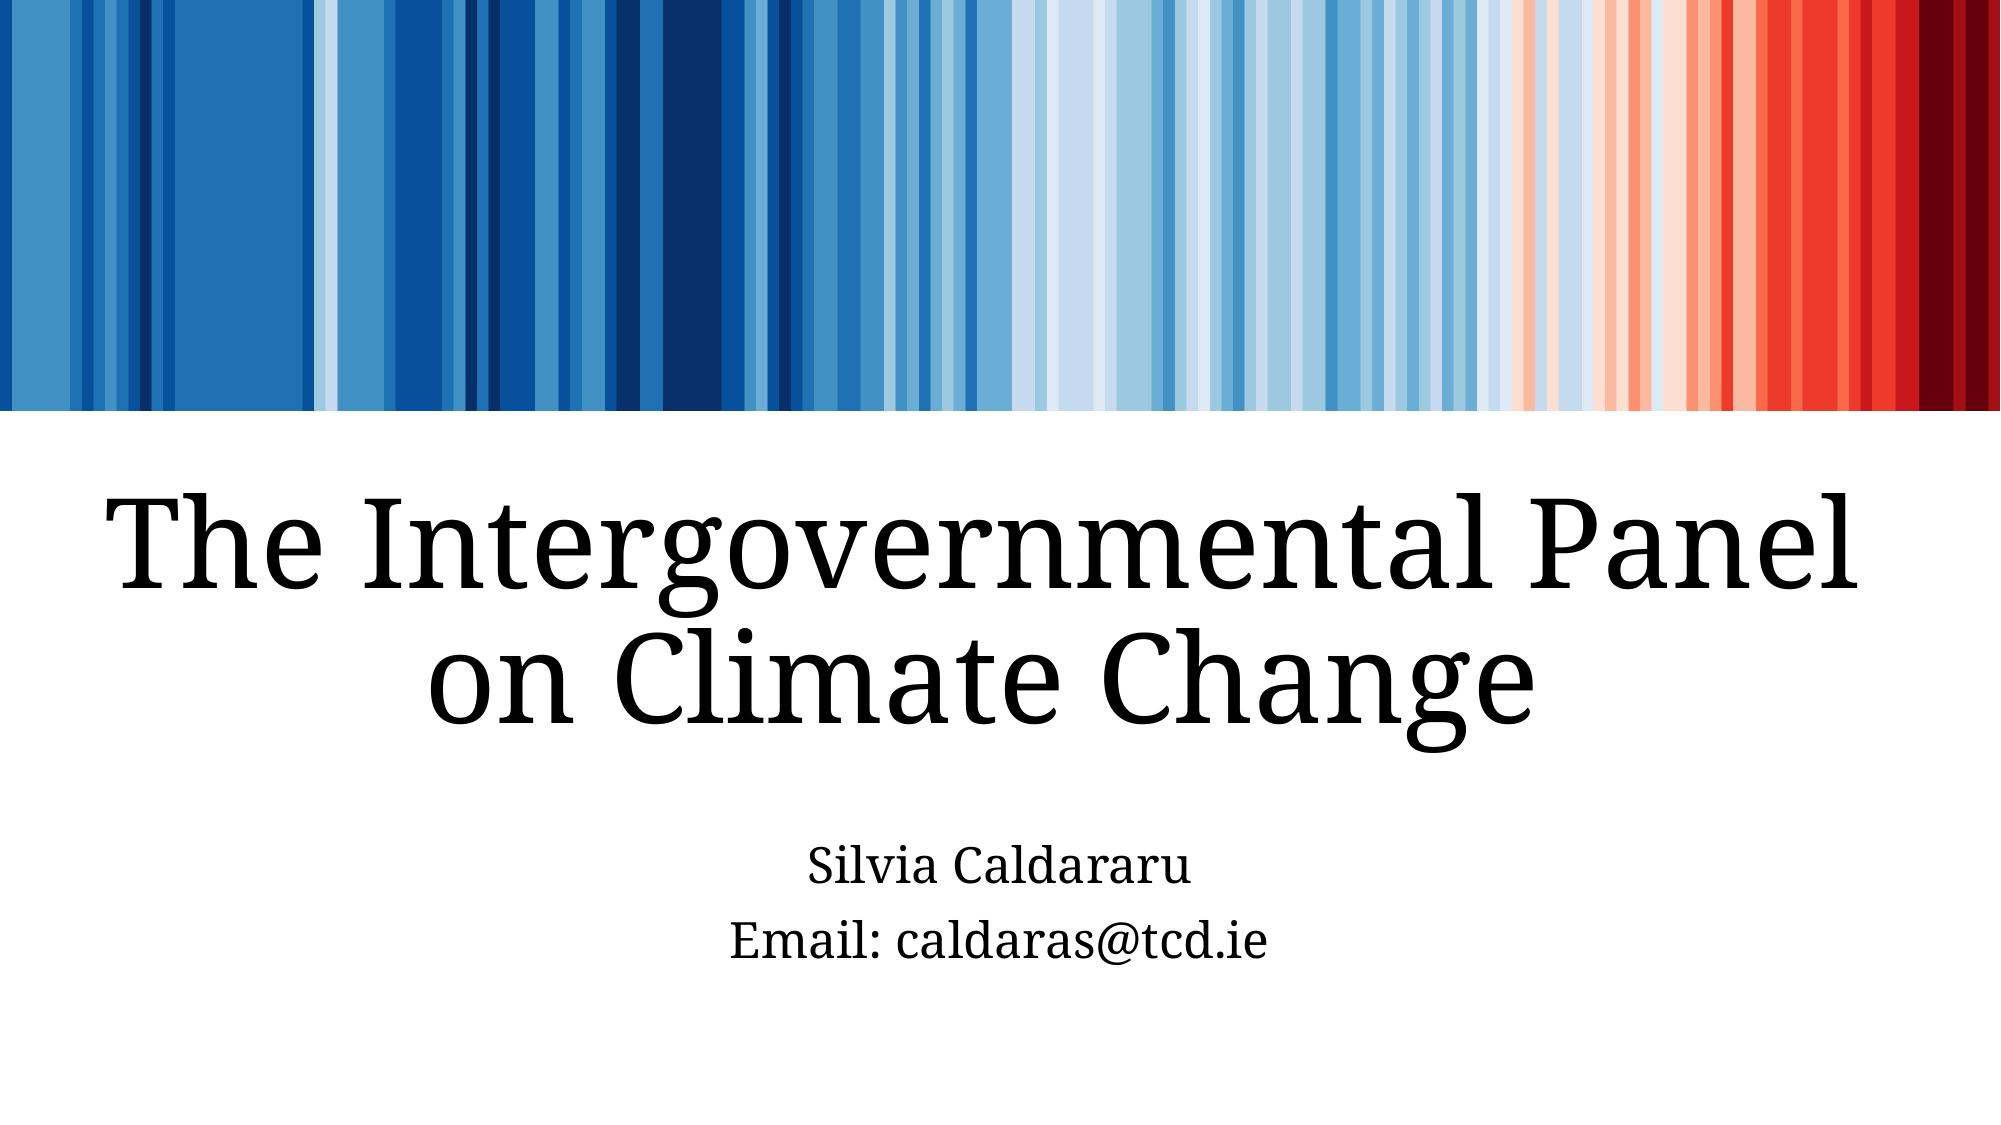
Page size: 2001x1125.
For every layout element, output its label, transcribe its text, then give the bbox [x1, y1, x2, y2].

subtitle Silvia Caldararu Email: caldaras@tcd.ie [249, 833, 1750, 985]
picture [0, 0, 2000, 411]
title The Intergovernmental Panel on Climate Change [57, 366, 1908, 759]
